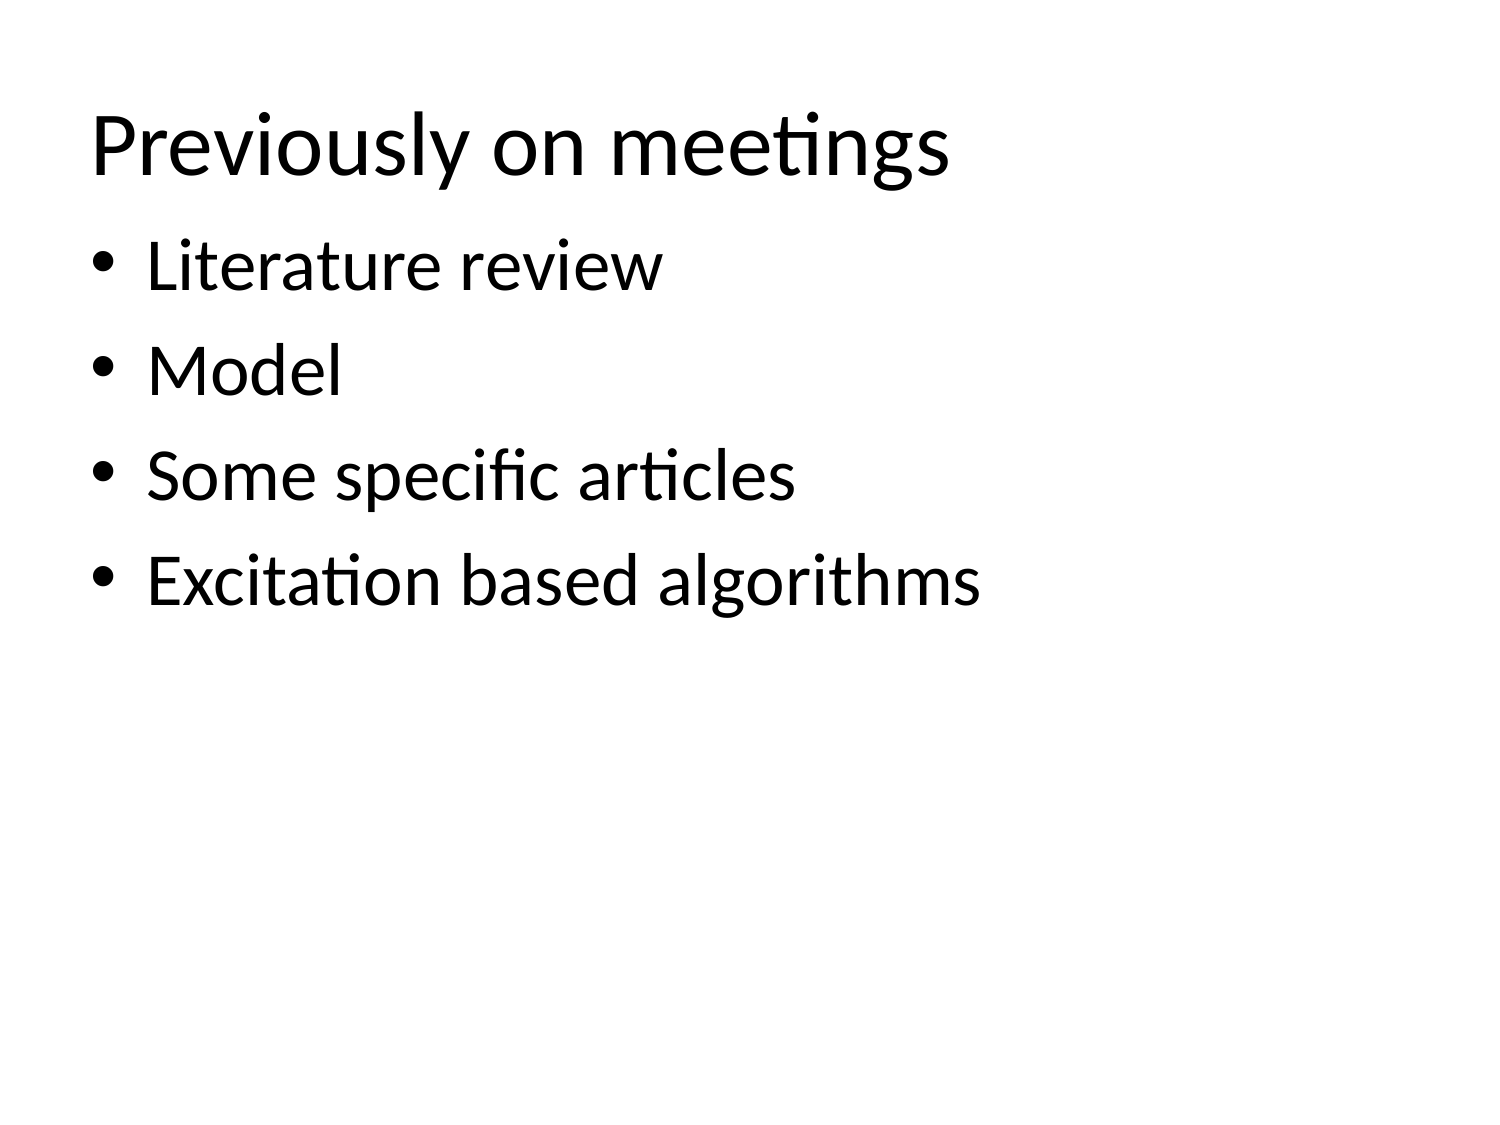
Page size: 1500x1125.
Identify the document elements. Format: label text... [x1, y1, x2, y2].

title Previously on meetings [75, 45, 1425, 208]
list Literature review Model Some specific articles Excitation based algorithms [75, 208, 1425, 1005]
